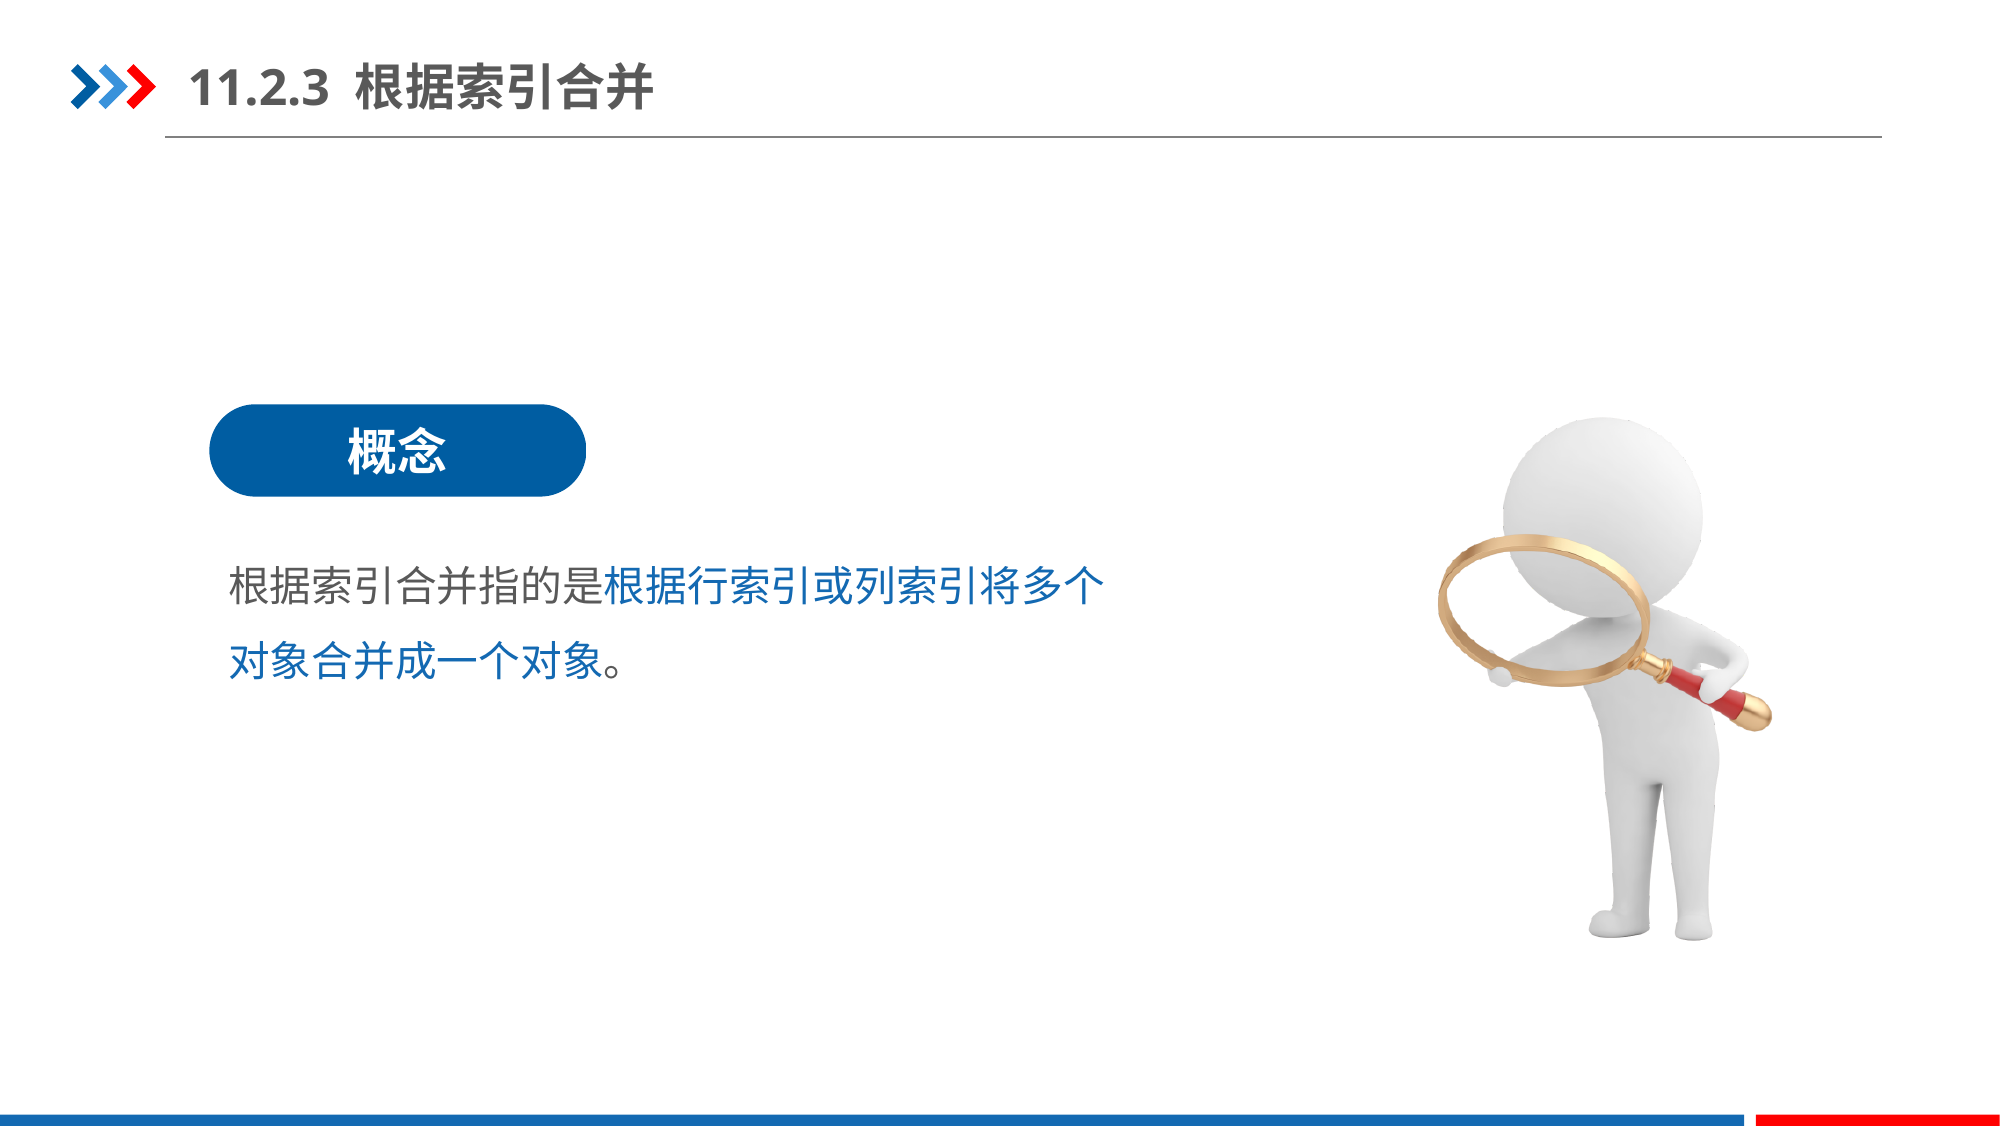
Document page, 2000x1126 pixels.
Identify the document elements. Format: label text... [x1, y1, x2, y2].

text_box 根据索引合并指的是根据行索引或列索引将多个对象合并成一个对象。 [213, 527, 1142, 692]
picture [1365, 370, 1816, 1003]
text_box 概念 [207, 402, 589, 499]
text_box 11.2.3 根据索引合并 [187, 43, 870, 127]
